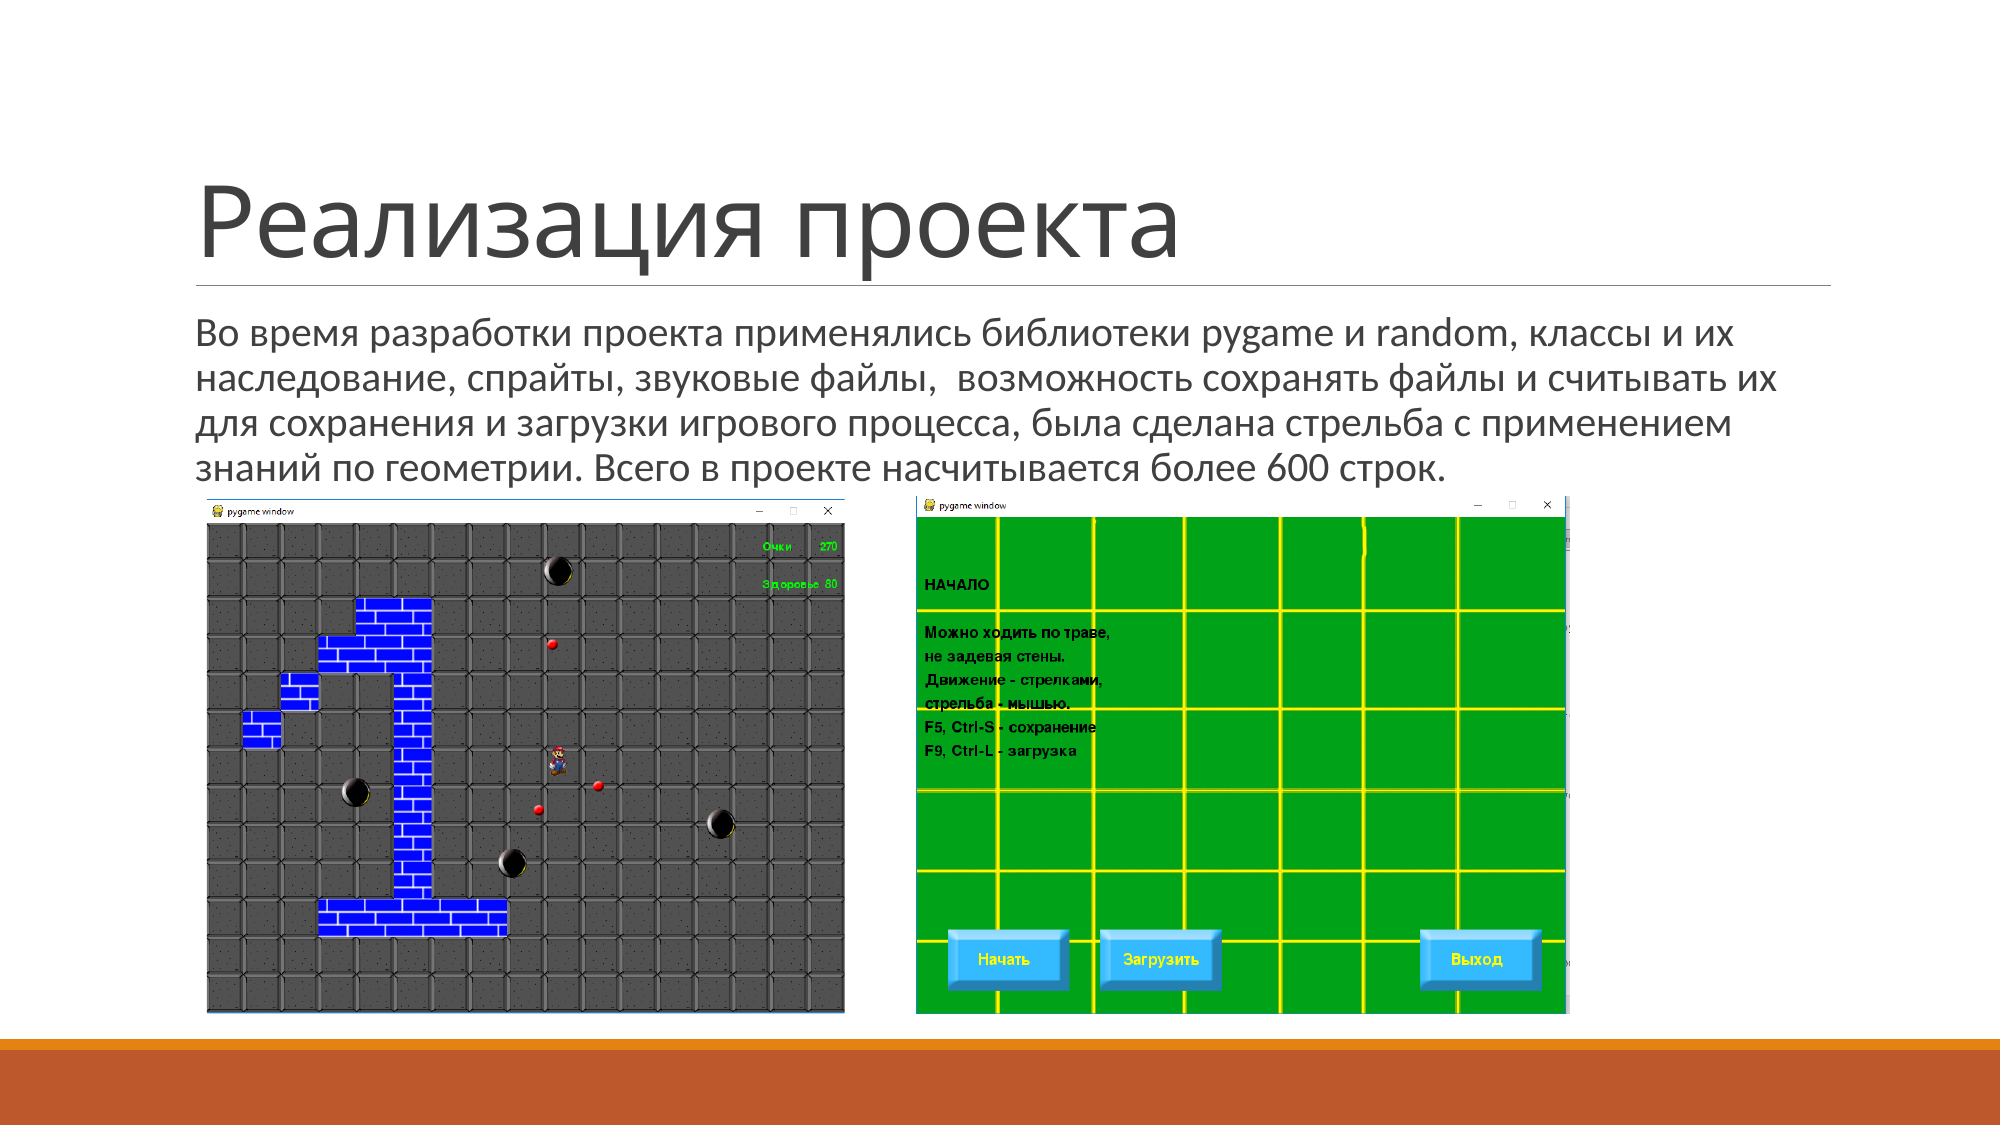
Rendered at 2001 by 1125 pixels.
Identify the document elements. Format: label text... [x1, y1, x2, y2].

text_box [206, 499, 846, 1014]
list Во время разработки проекта применялись библиотеки pygame и random, классы и их наследование, спрайты, звуковые файлы, возможность сохранять файлы и считывать их для сохранения и загрузки игрового процесса, была сделана стрельба с применением знаний по геометрии. Всего в проекте насчитывается более 600 строк. [180, 302, 1830, 963]
title Реализация проекта [180, 47, 1830, 285]
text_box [915, 496, 1571, 1014]
